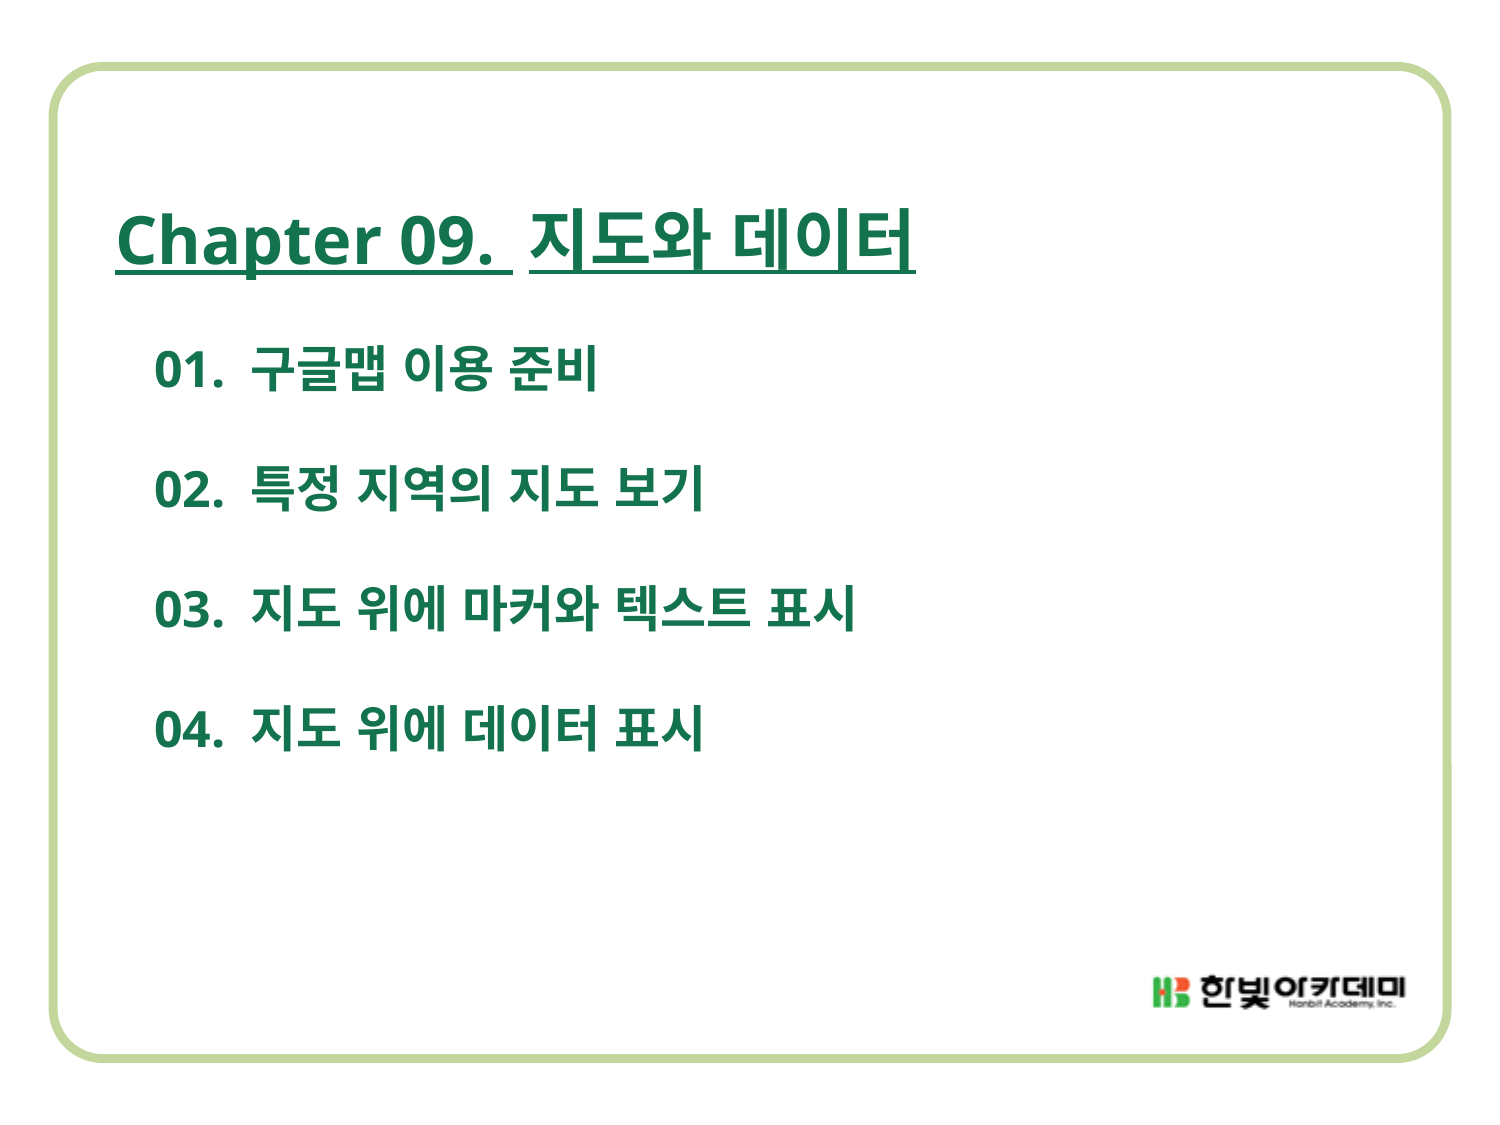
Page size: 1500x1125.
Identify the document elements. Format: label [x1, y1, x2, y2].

picture [1150, 972, 1412, 1014]
